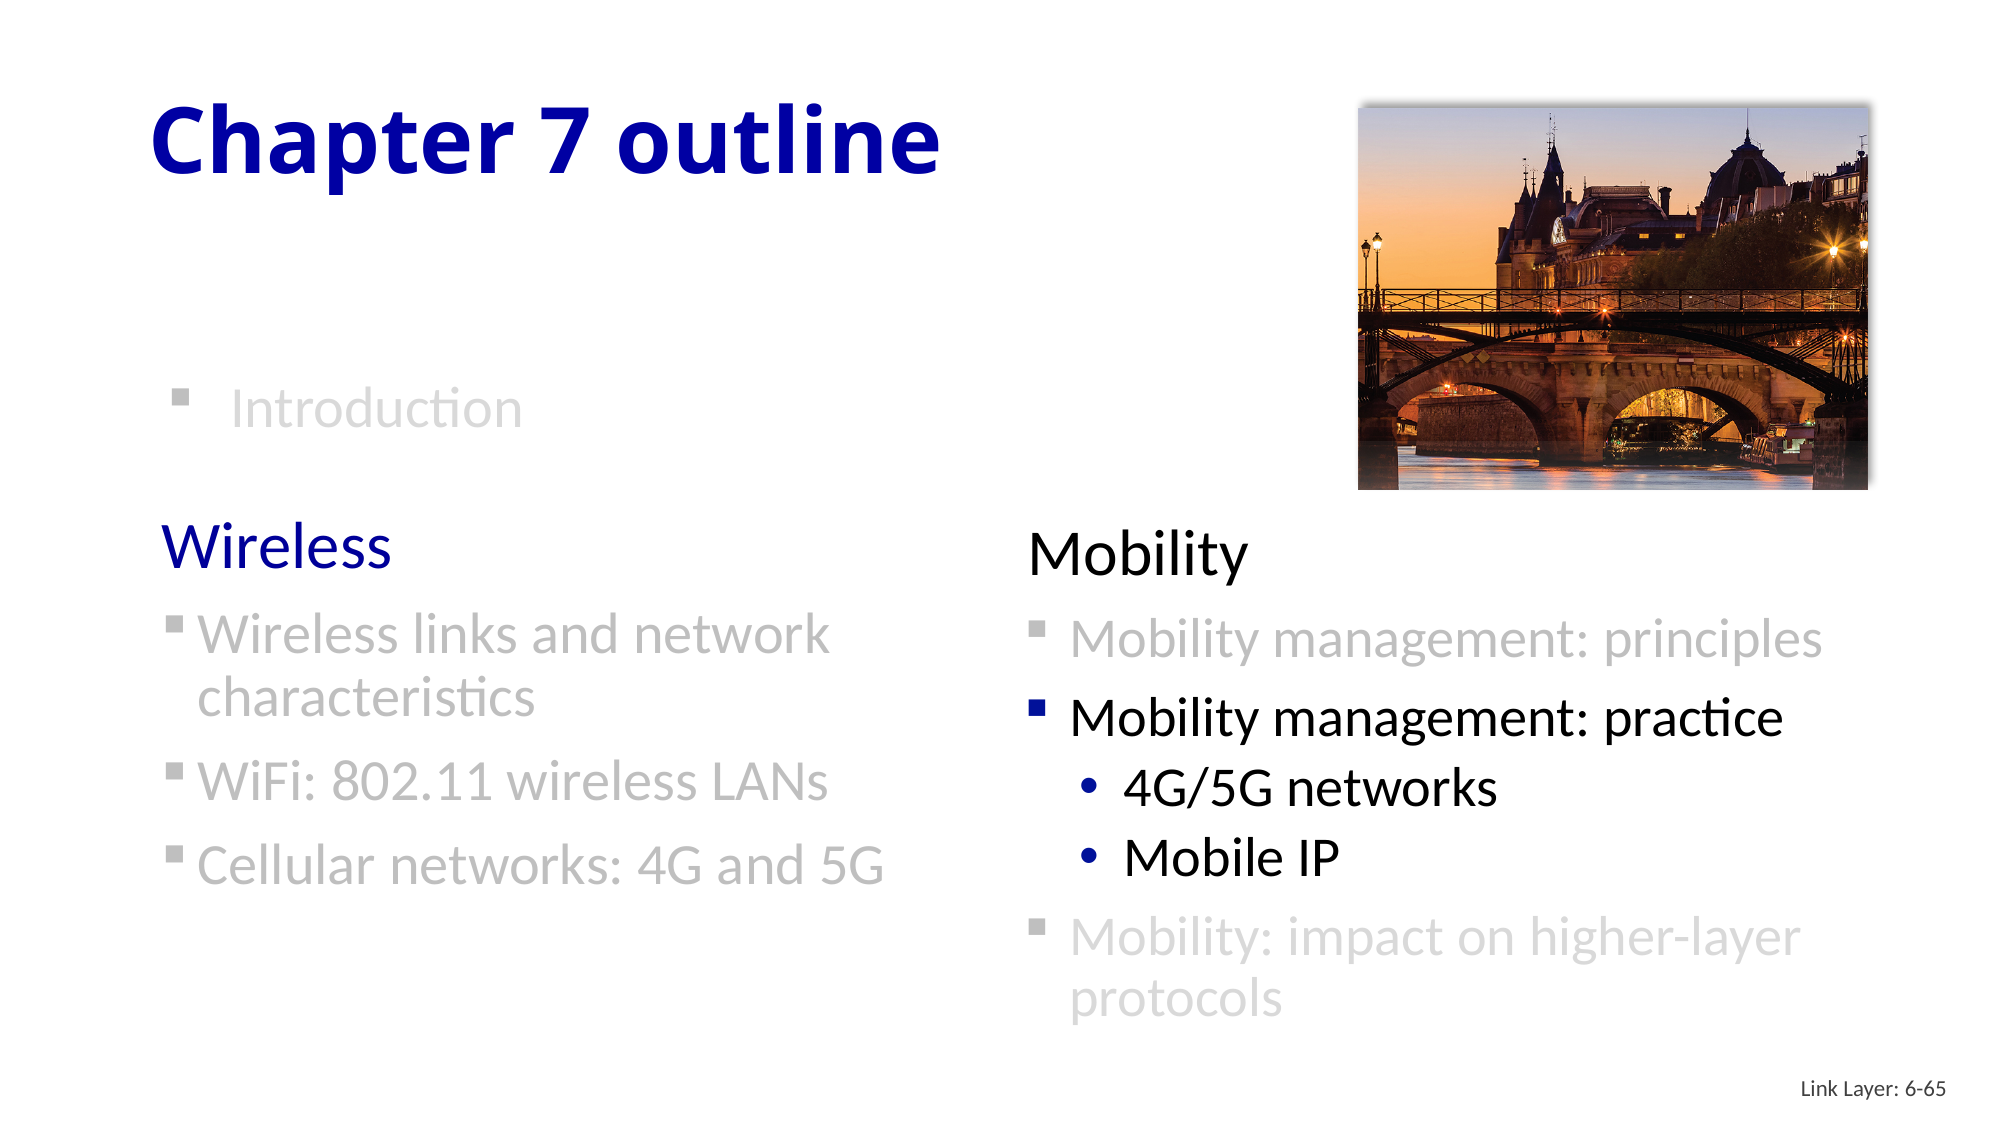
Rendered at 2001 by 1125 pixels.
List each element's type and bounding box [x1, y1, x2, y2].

title [133, 70, 1859, 218]
slide_number [1512, 1056, 1963, 1117]
text_box [124, 369, 1927, 1071]
picture [1358, 108, 1868, 490]
